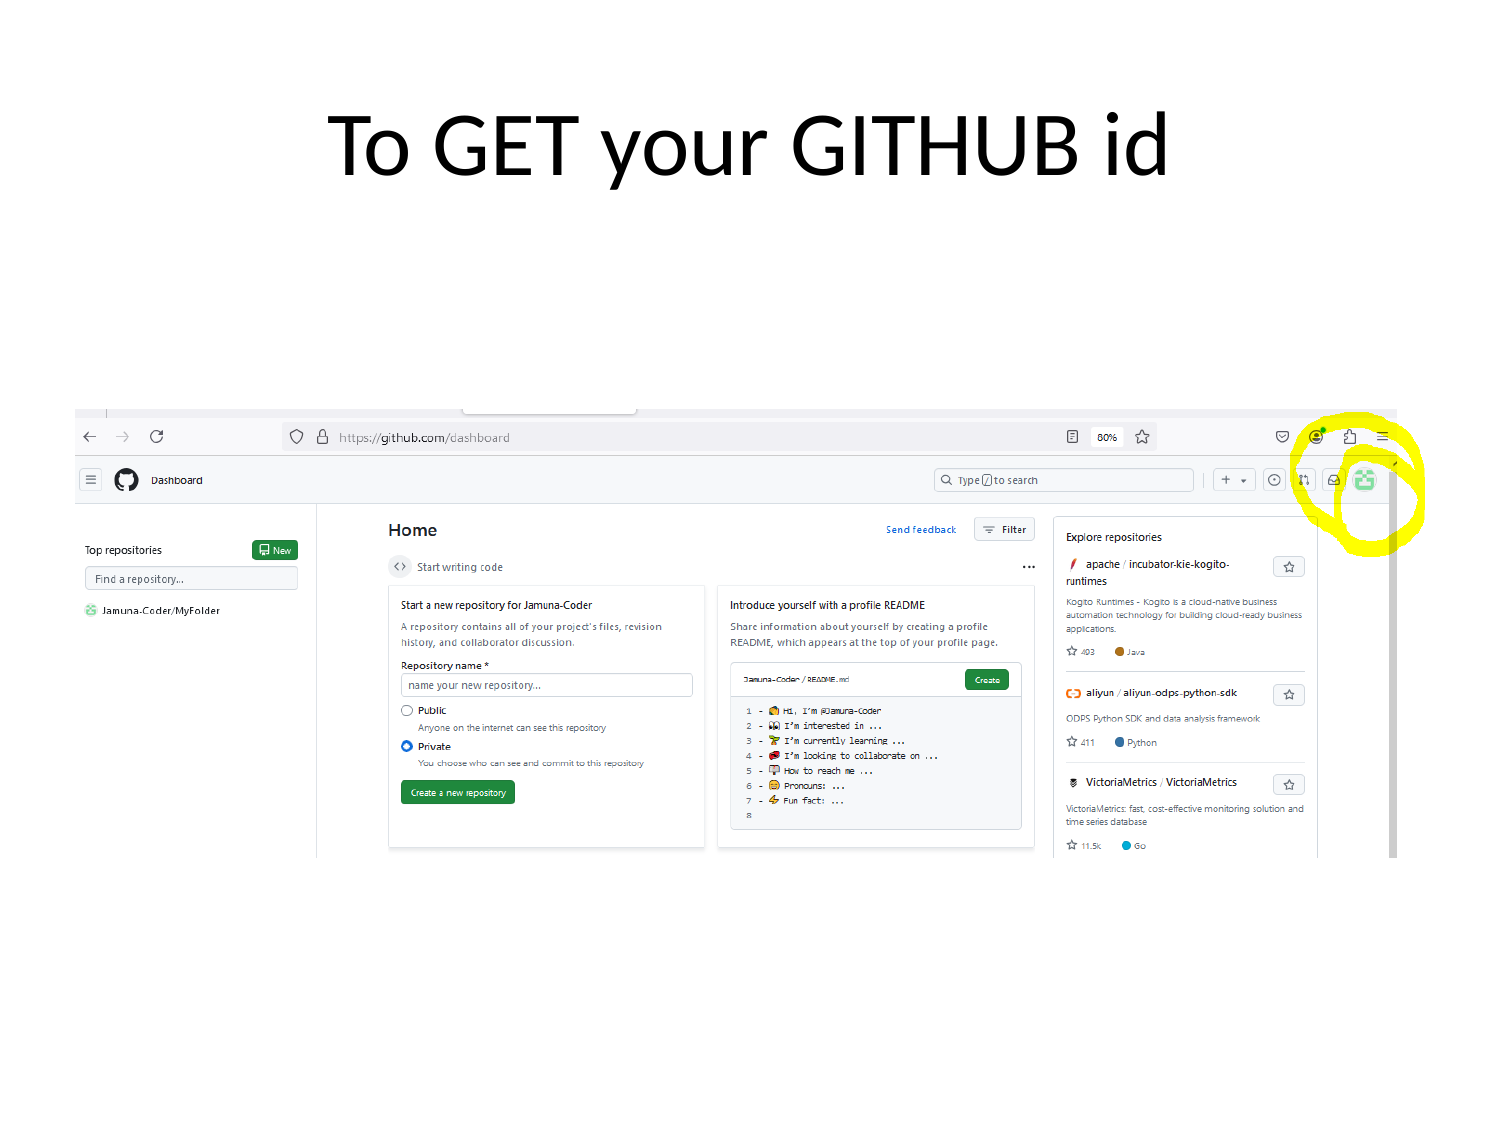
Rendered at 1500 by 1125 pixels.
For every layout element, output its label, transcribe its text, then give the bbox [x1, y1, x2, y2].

title To GET your GITHUB id [75, 45, 1425, 233]
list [74, 409, 1426, 858]
